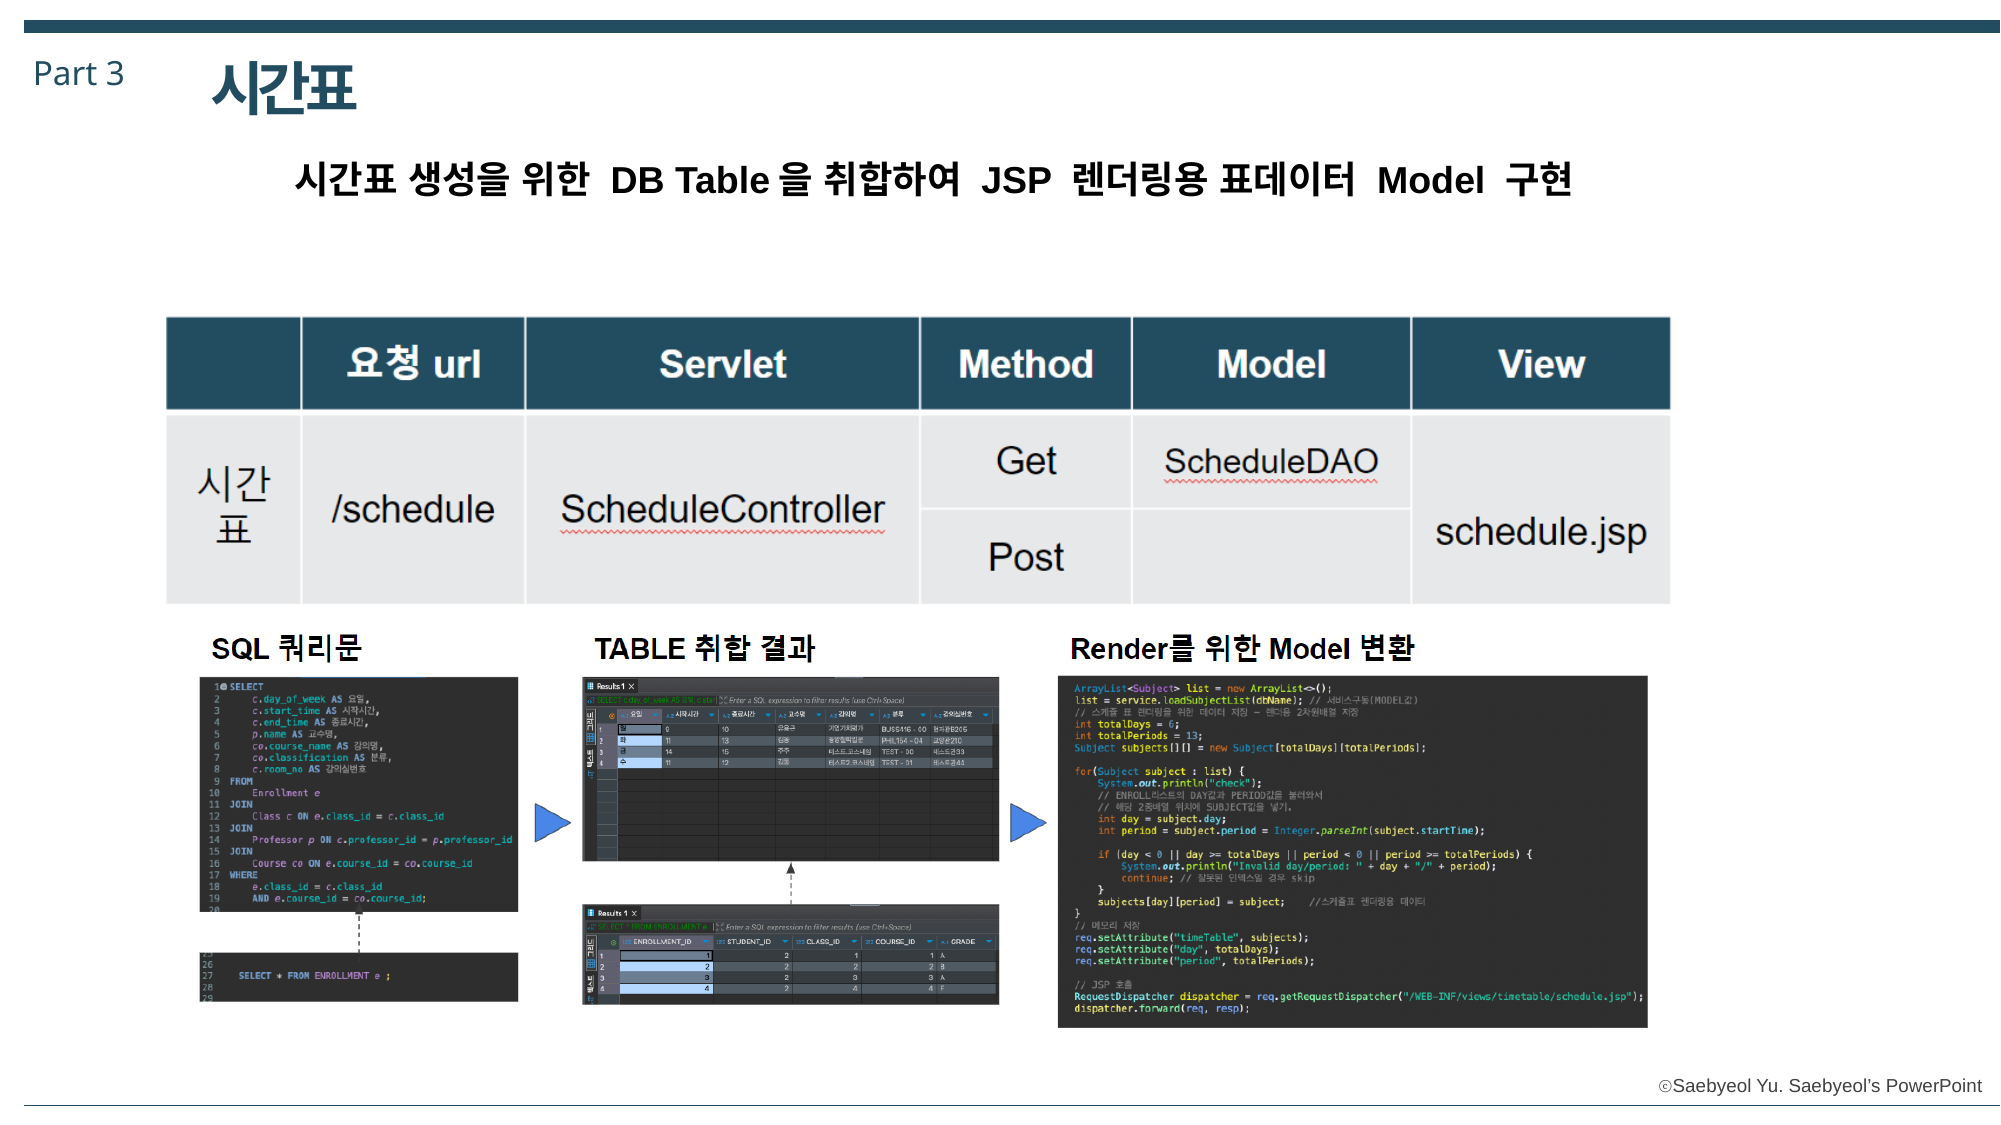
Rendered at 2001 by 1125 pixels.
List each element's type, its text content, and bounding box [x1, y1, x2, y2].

picture [192, 620, 1656, 1032]
text_box 시간표 [195, 44, 374, 130]
text_box Part 3 [18, 44, 140, 100]
text_box 시간표 생성을 위한 DB Table을 취합하여 JSP 렌더링용 표데이터 Model 구현 [279, 148, 1721, 299]
picture [151, 306, 1697, 618]
